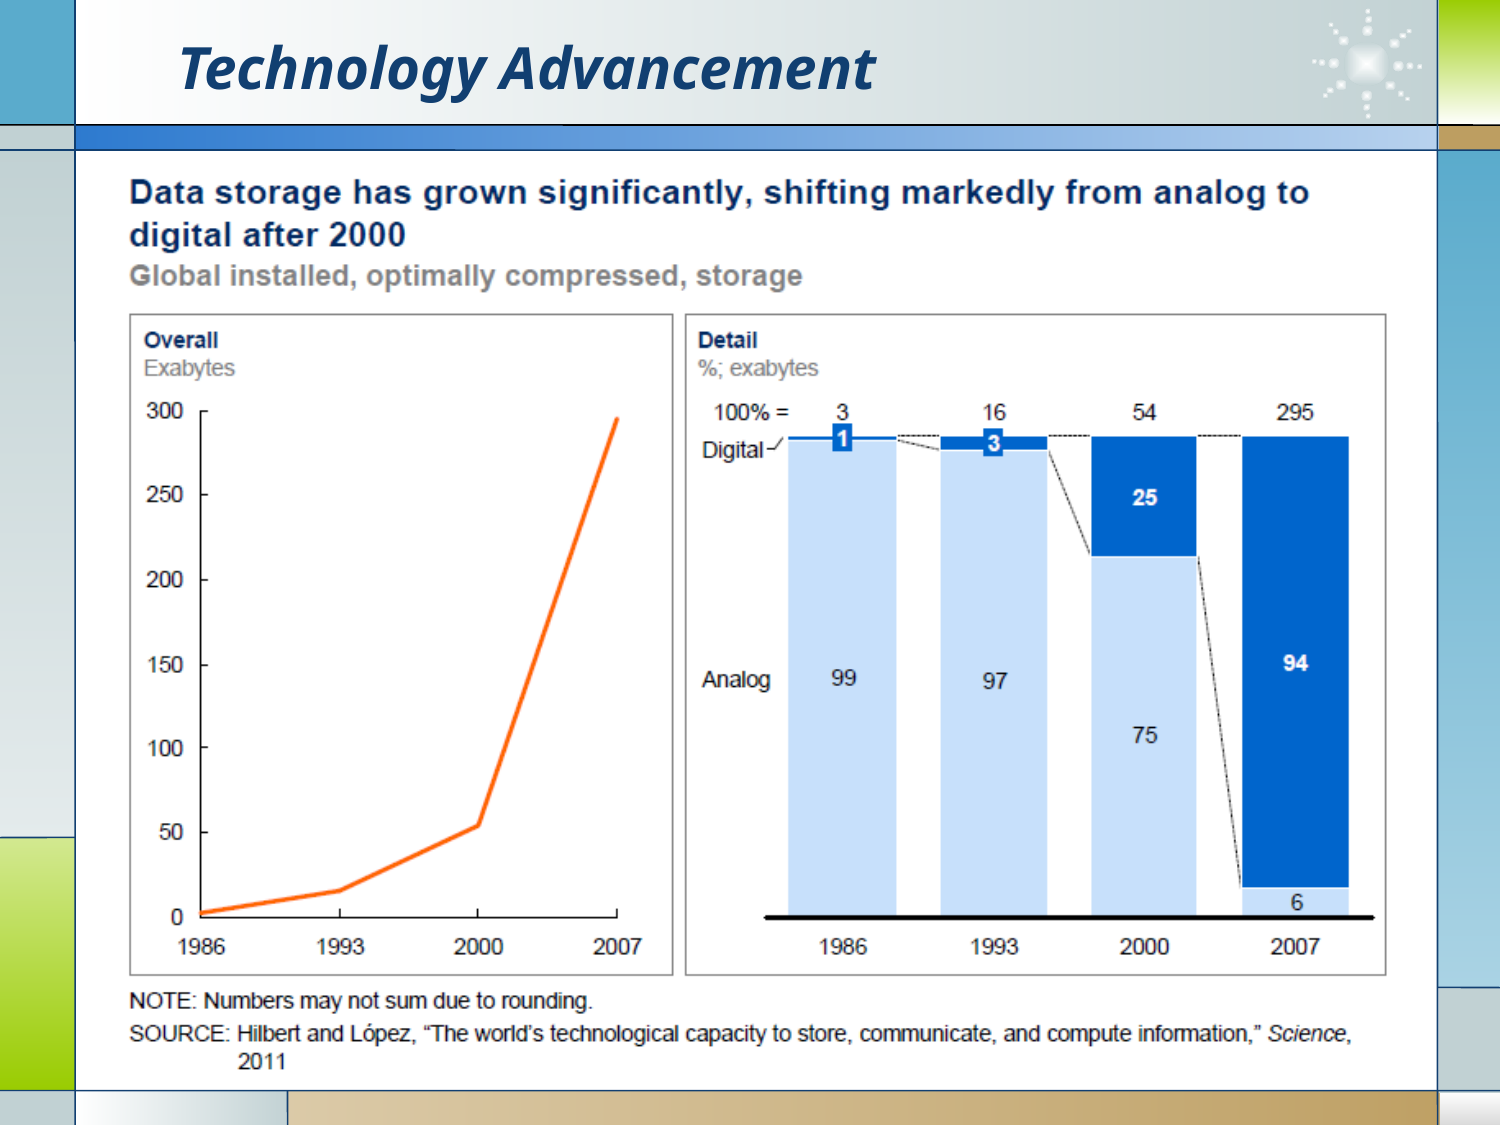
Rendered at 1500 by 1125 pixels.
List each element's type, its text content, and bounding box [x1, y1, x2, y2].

title Technology Advancement [162, 19, 1263, 113]
picture [105, 168, 1395, 1087]
